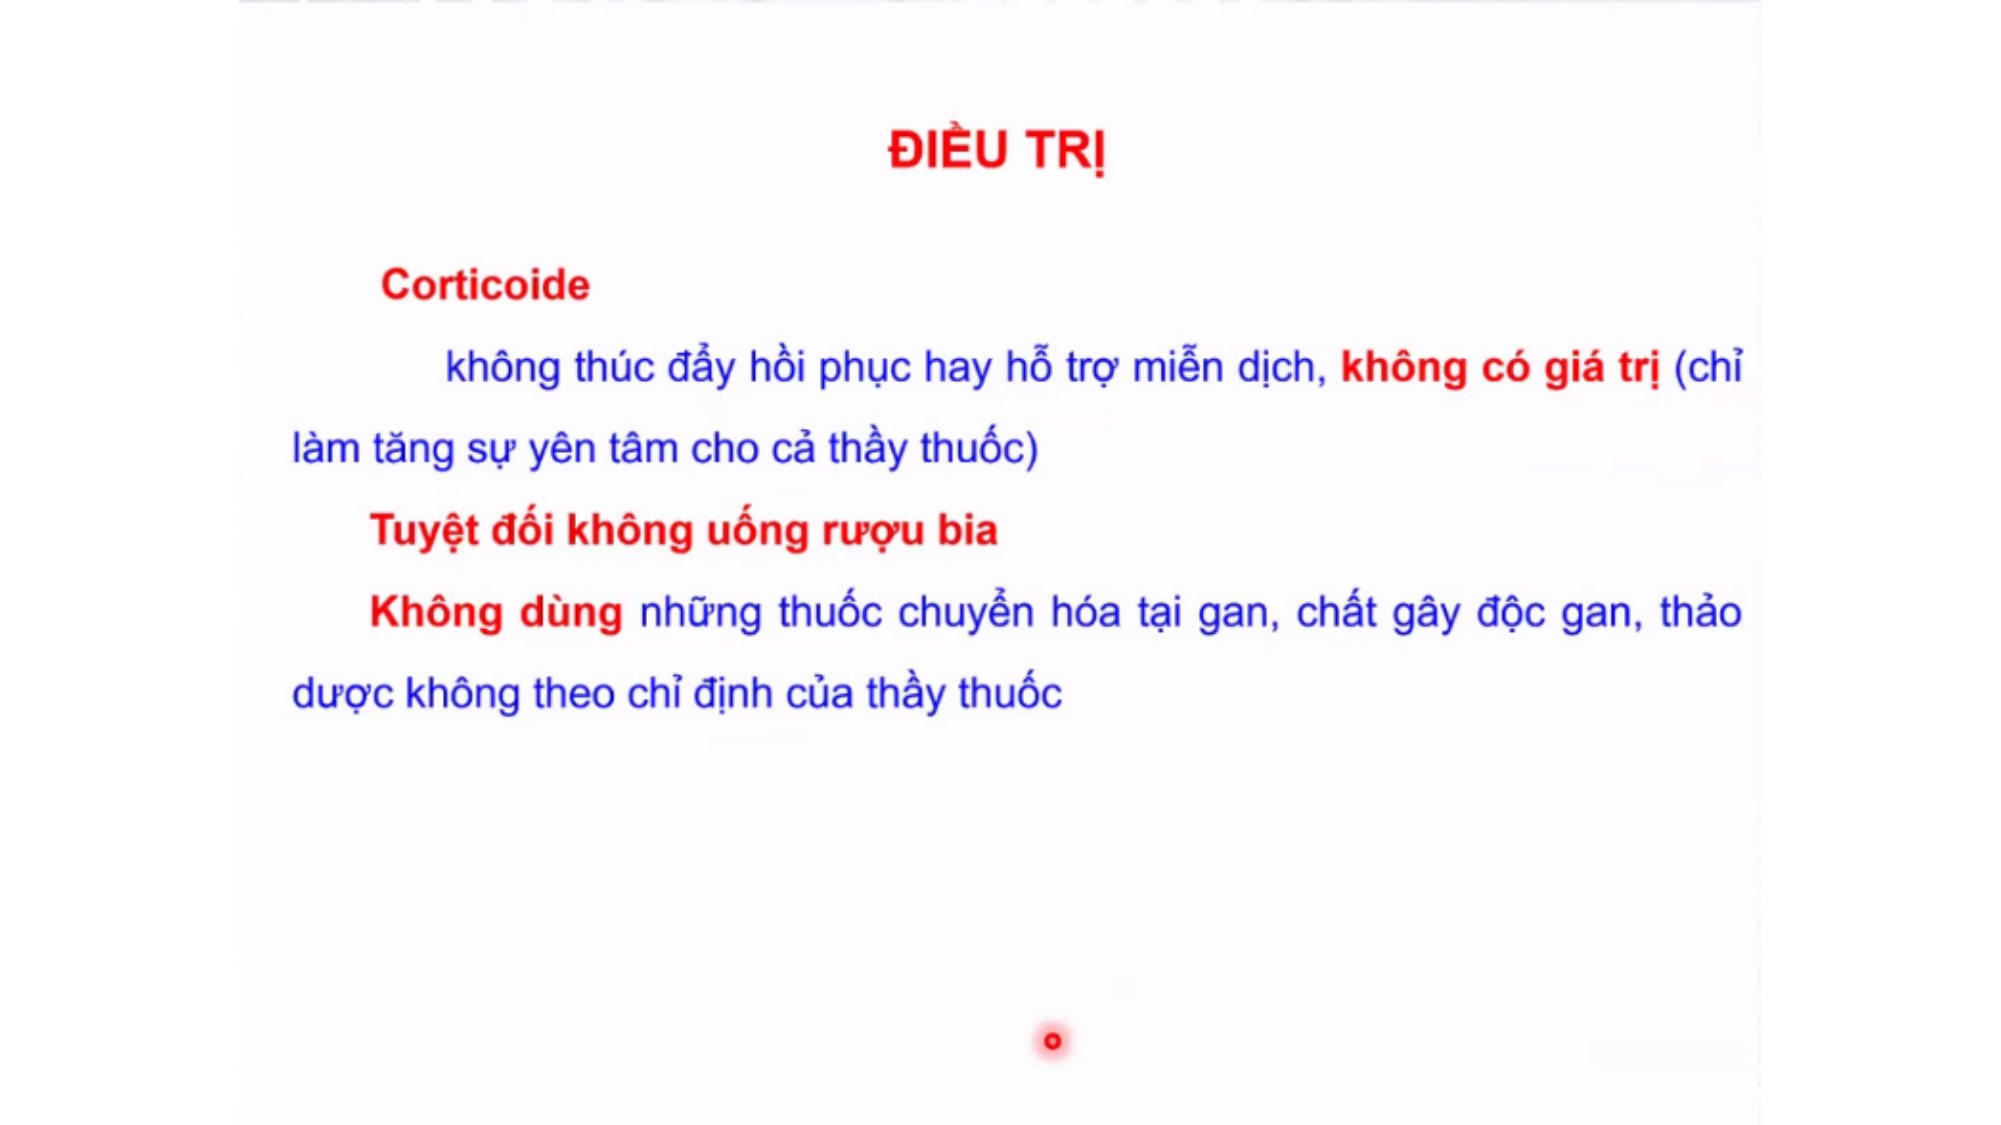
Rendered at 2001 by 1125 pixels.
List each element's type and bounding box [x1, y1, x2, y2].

picture [239, 0, 1761, 1125]
